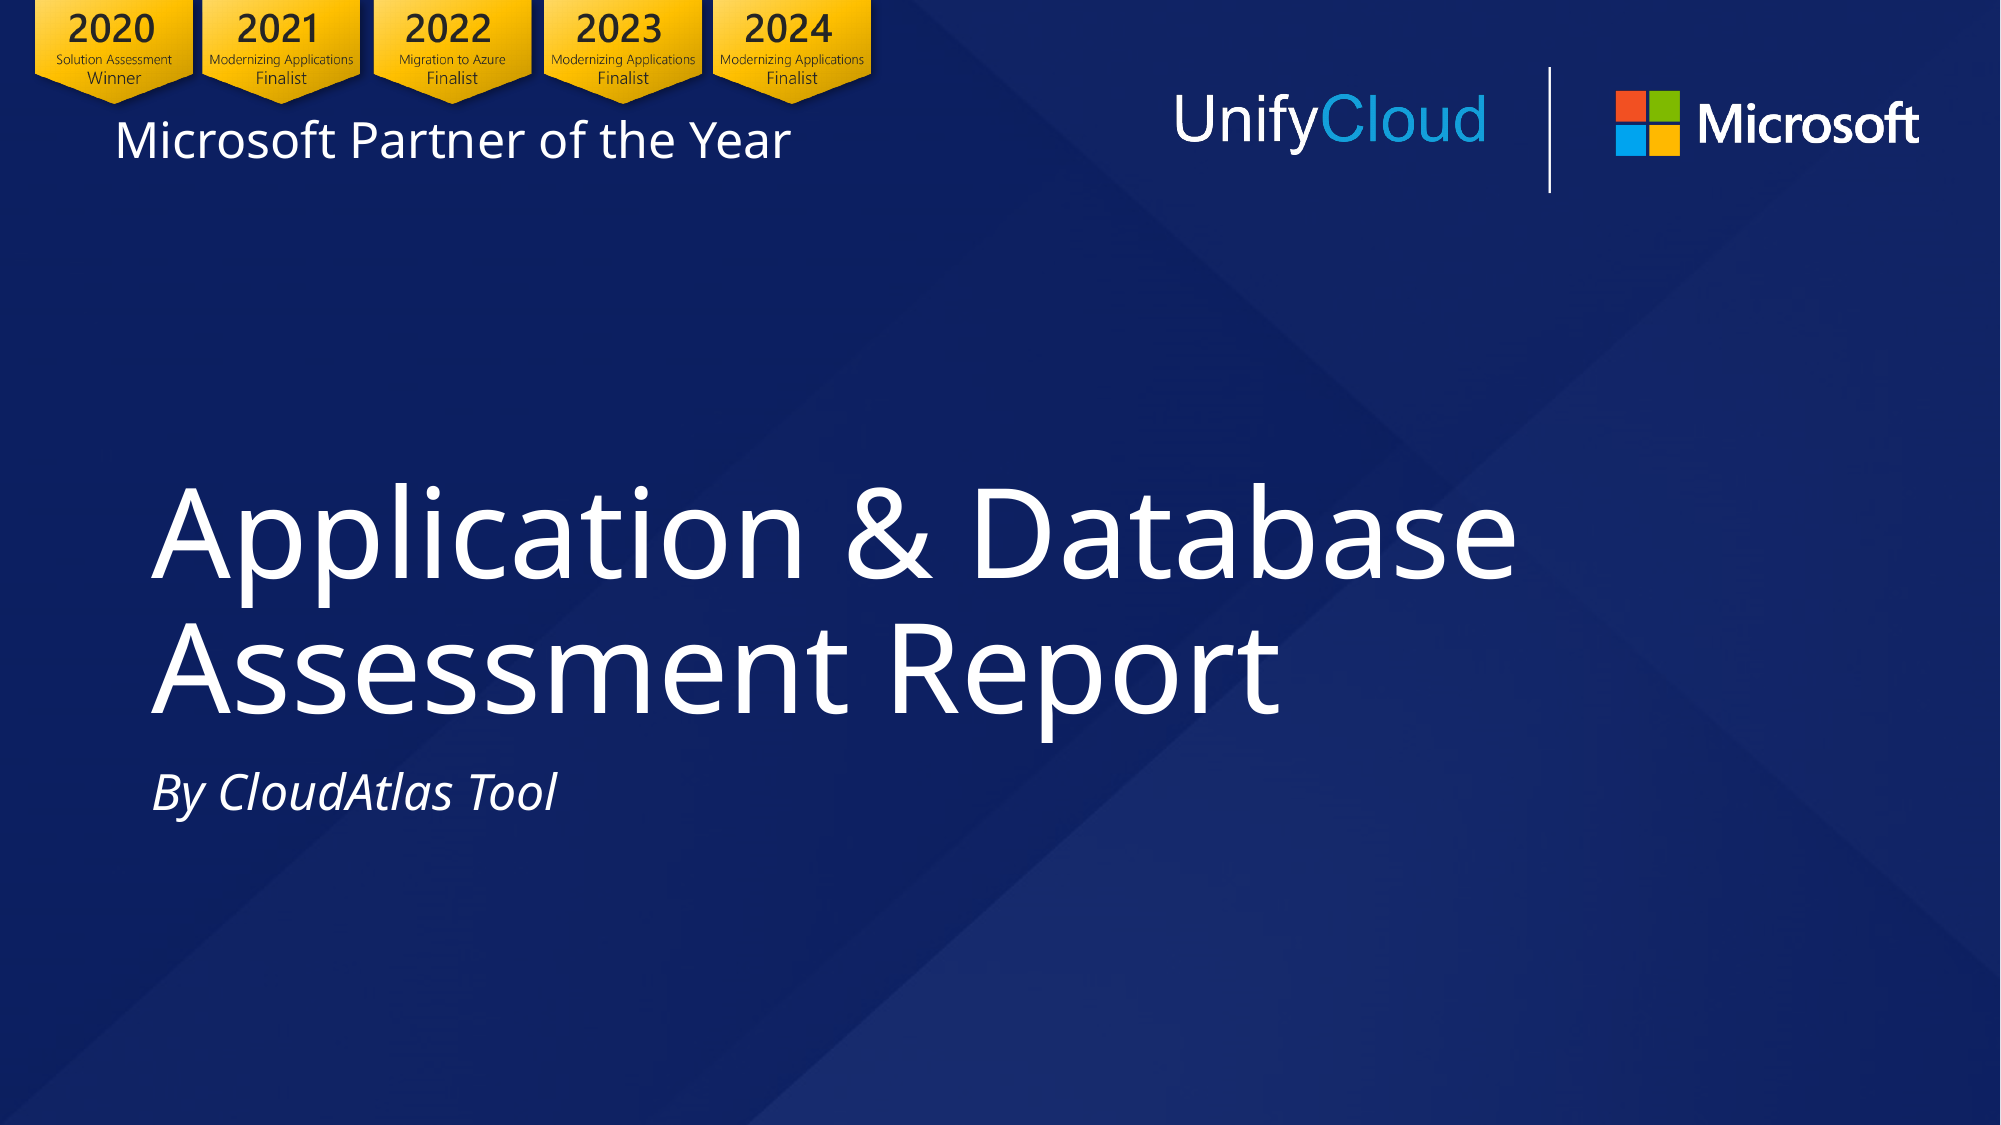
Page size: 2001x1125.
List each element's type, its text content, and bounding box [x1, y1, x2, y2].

title Application & Database Assessment Report [136, 280, 1862, 749]
picture [0, 0, 2001, 1125]
list By CloudAtlas Tool [136, 752, 1862, 999]
